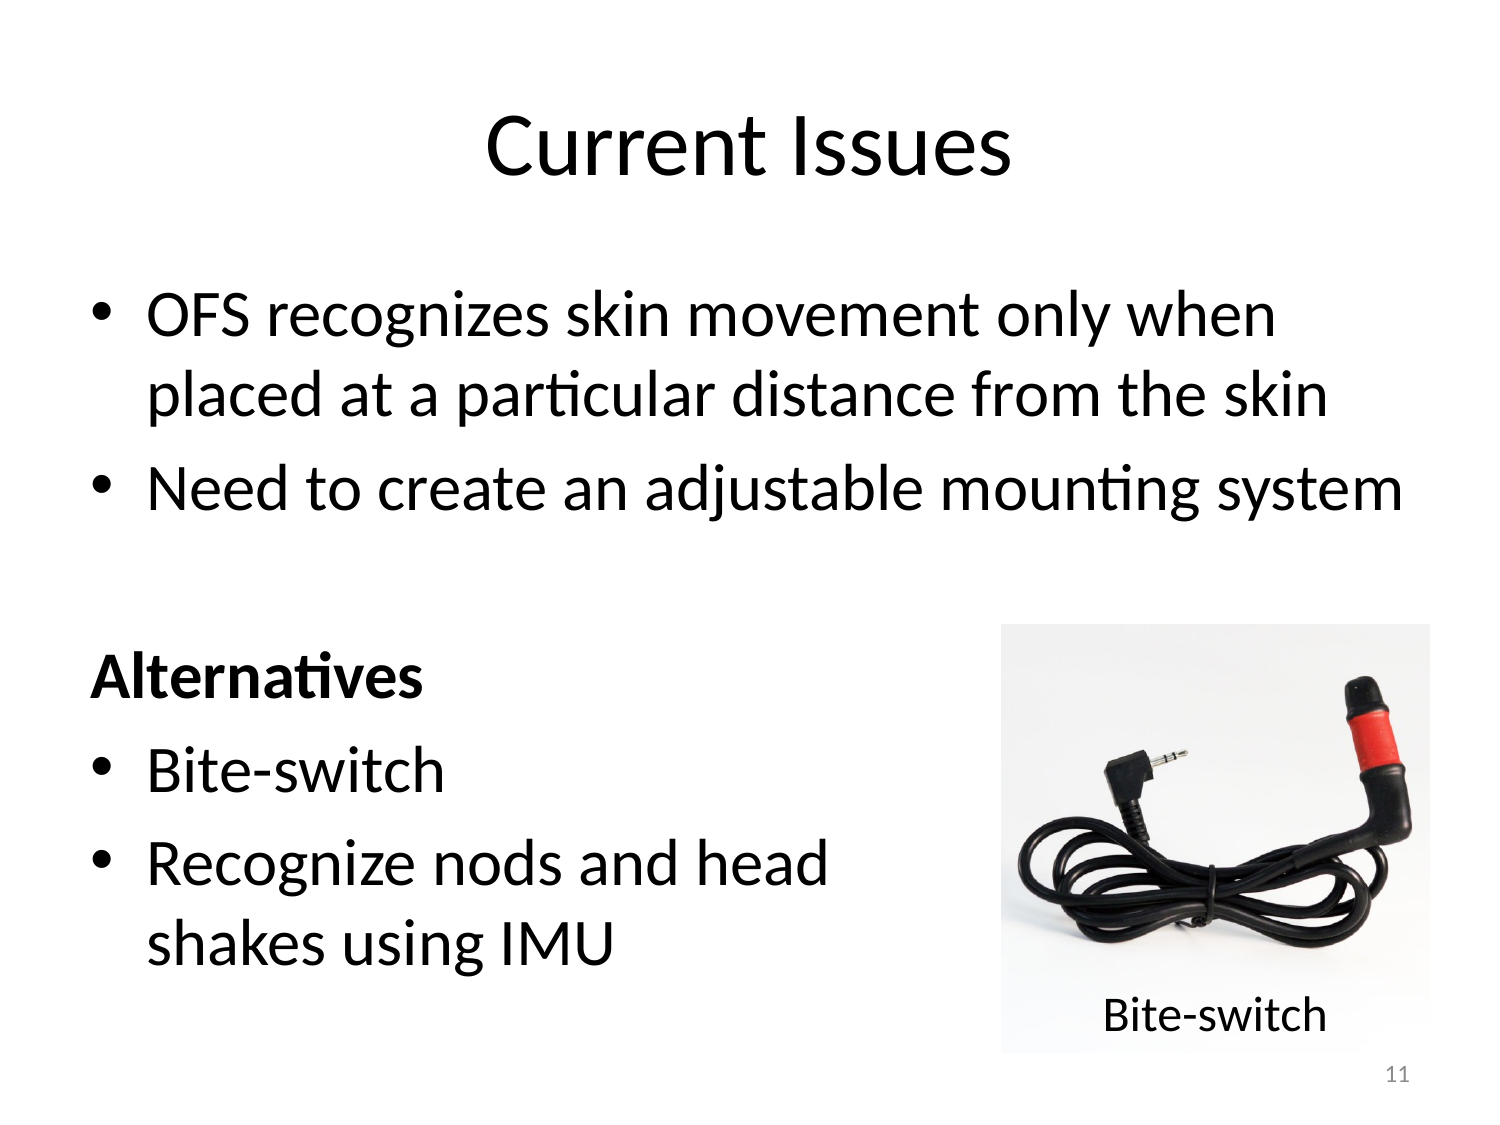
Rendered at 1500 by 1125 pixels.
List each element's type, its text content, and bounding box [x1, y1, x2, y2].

title Current Issues [75, 45, 1425, 233]
text_box Alternatives Bite-switch Recognize nods and head shakes using IMU [75, 624, 919, 1005]
list OFS recognizes skin movement only when placed at a particular distance from the skin Need to create an adjustable mounting system [75, 262, 1425, 1005]
picture [1001, 624, 1430, 1053]
slide_number 11 [1074, 1061, 1425, 1103]
